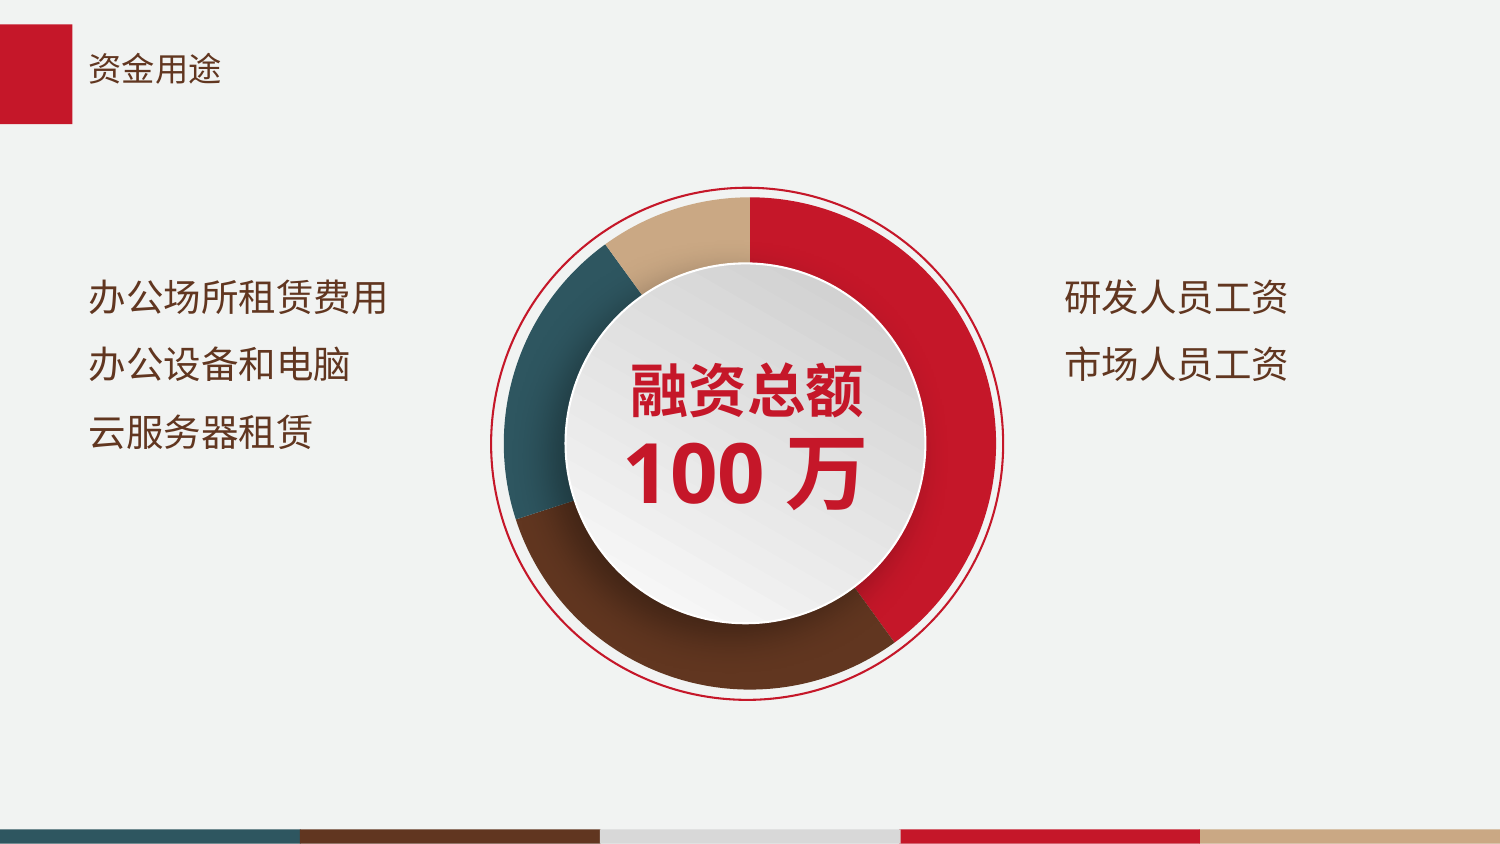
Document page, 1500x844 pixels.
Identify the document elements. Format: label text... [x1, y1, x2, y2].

text_box 研发人员工资 市场人员工资 [1135, 243, 1467, 394]
title 资金用途 [73, 45, 326, 104]
text_box 办公场所租赁费用 办公设备和电脑 云服务器租赁 [73, 244, 365, 597]
chart [365, 186, 1135, 700]
